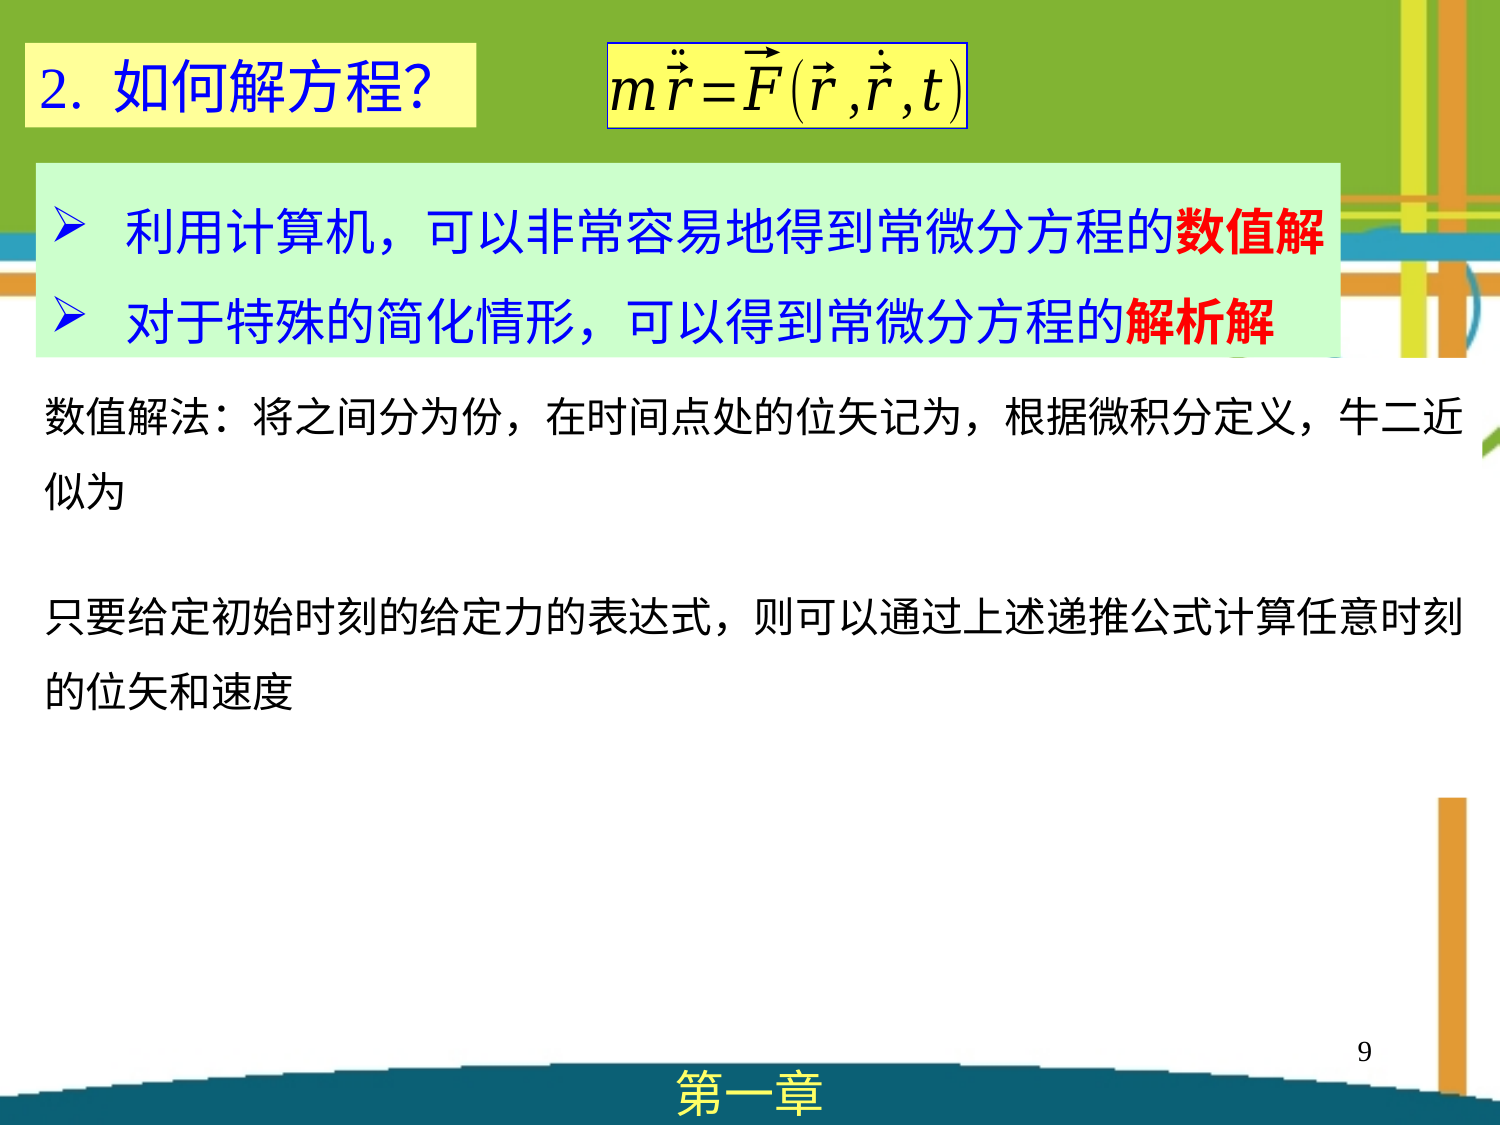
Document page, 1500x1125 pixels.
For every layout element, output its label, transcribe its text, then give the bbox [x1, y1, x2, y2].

slide_number 9 [1074, 1025, 1388, 1100]
text_box 2. 如何解方程？ [25, 42, 477, 128]
text_box 利用计算机，可以非常容易地得到常微分方程的数值解 对于特殊的简化情形，可以得到常微分方程的解析解 [35, 162, 1341, 358]
picture [0, 0, 1500, 1125]
